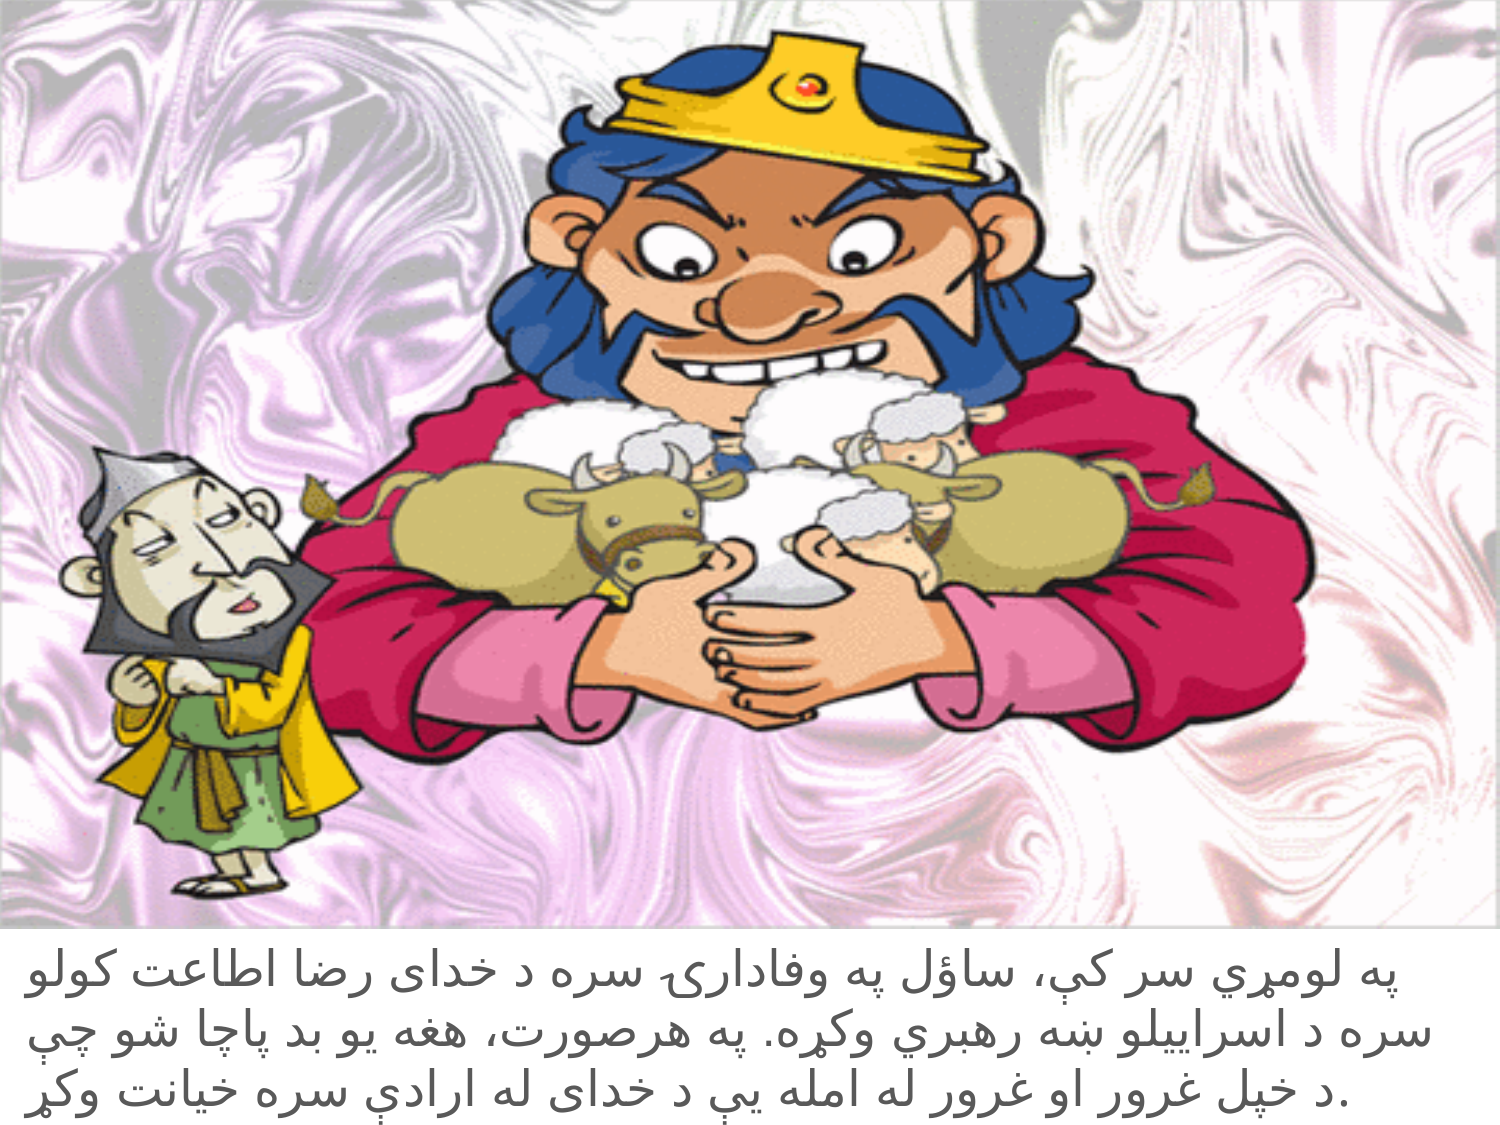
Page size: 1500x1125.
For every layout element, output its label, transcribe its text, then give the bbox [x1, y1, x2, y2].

text_box په لومړي سر کې، ساؤل په وفادارۍ سره د خدای رضا اطاعت کولو سره د اسراییلو ښه رهبري وکړه. په هرصورت، هغه یو بد پاچا شو چې د خپل غرور او غرور له امله یې د خدای له ارادې سره خیانت وکړ. [11, 937, 1483, 1124]
picture [0, 0, 1500, 929]
